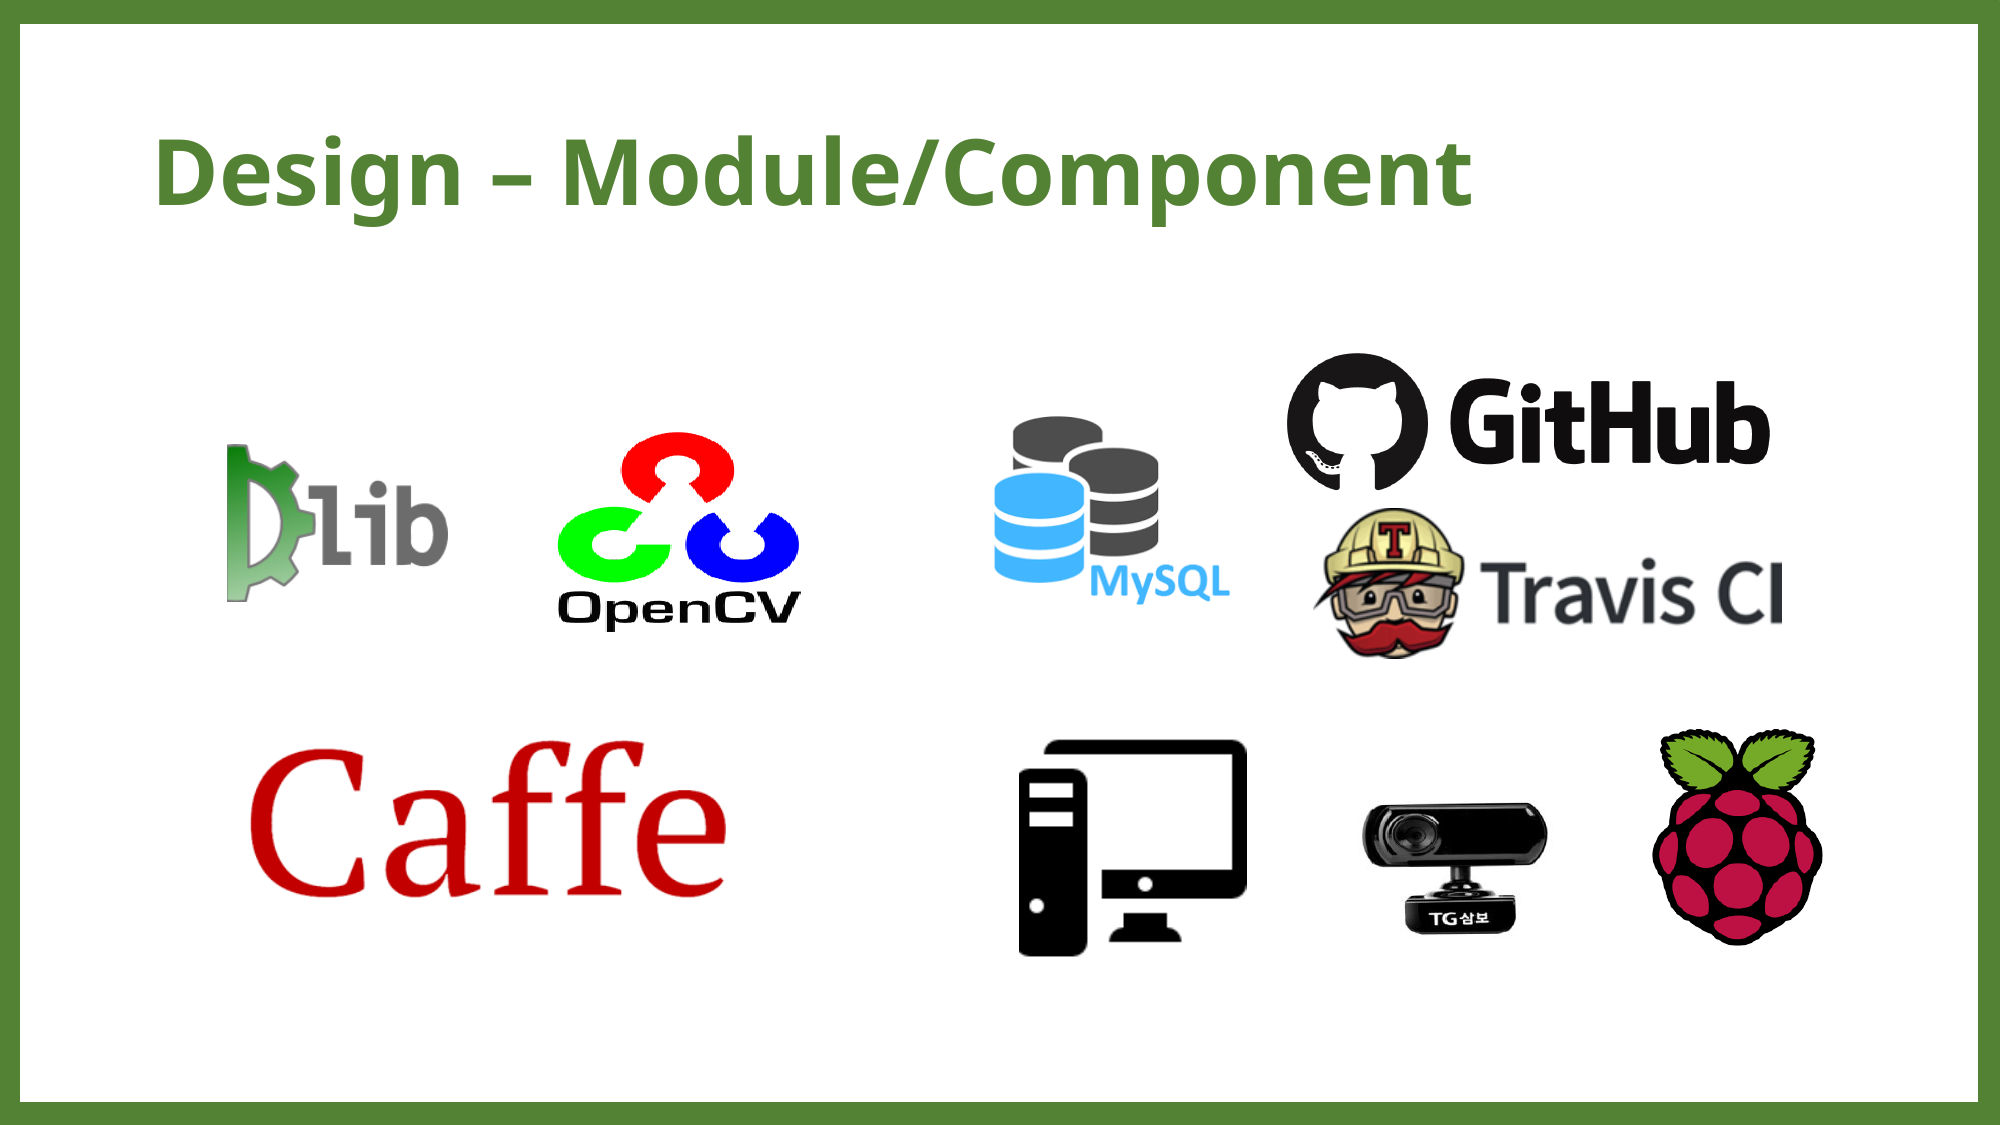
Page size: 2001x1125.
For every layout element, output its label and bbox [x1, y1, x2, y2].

picture [250, 740, 726, 898]
picture [1315, 717, 1637, 976]
picture [1651, 729, 1823, 946]
picture [557, 432, 801, 632]
picture [227, 444, 448, 602]
text_box [6, 10, 1992, 1117]
picture [1019, 733, 1247, 964]
picture [984, 303, 1848, 659]
